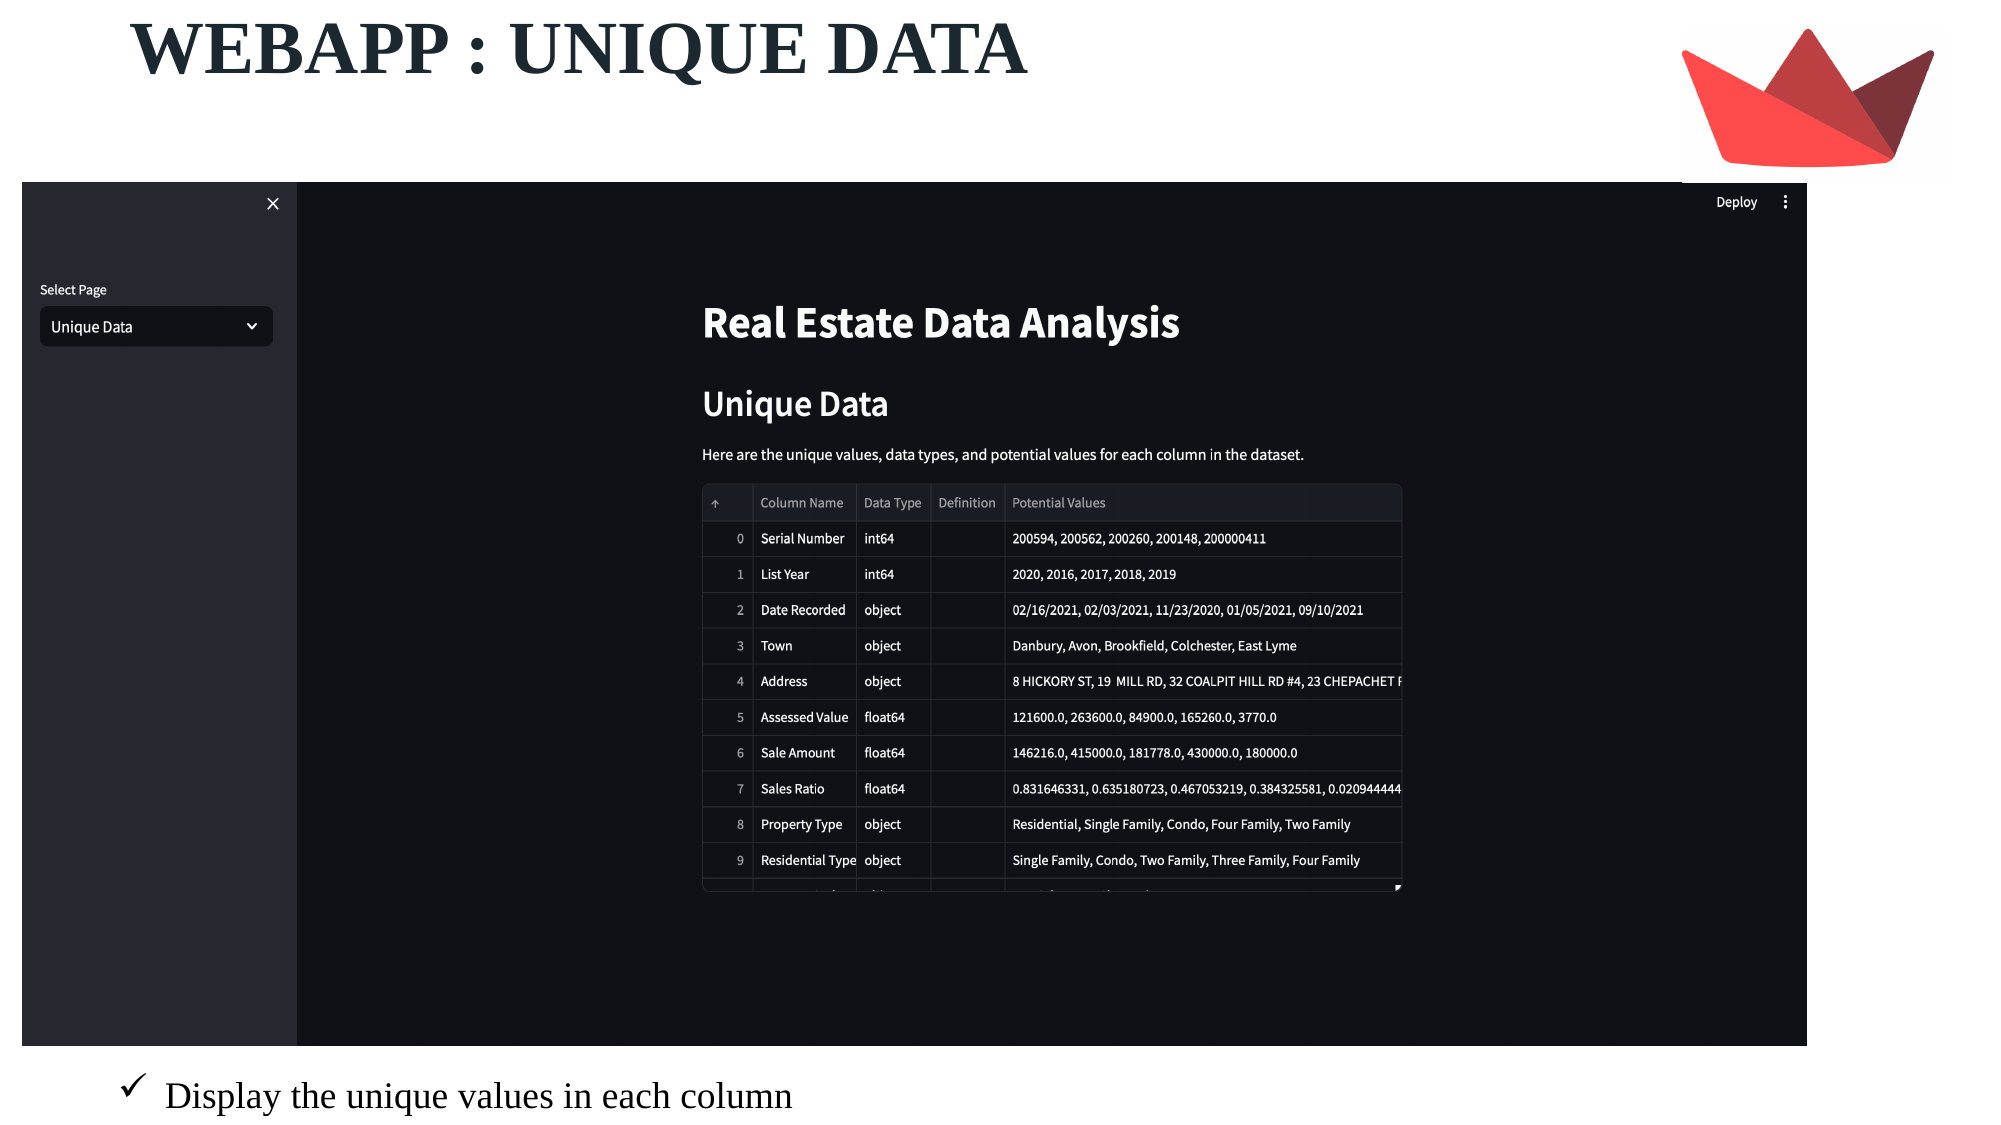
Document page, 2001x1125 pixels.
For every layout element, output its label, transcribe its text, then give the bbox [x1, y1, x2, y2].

title WebAPP : Unique data [115, 0, 1831, 163]
text_box Display the unique values in each column [103, 1063, 809, 1124]
picture [22, 29, 1948, 1046]
